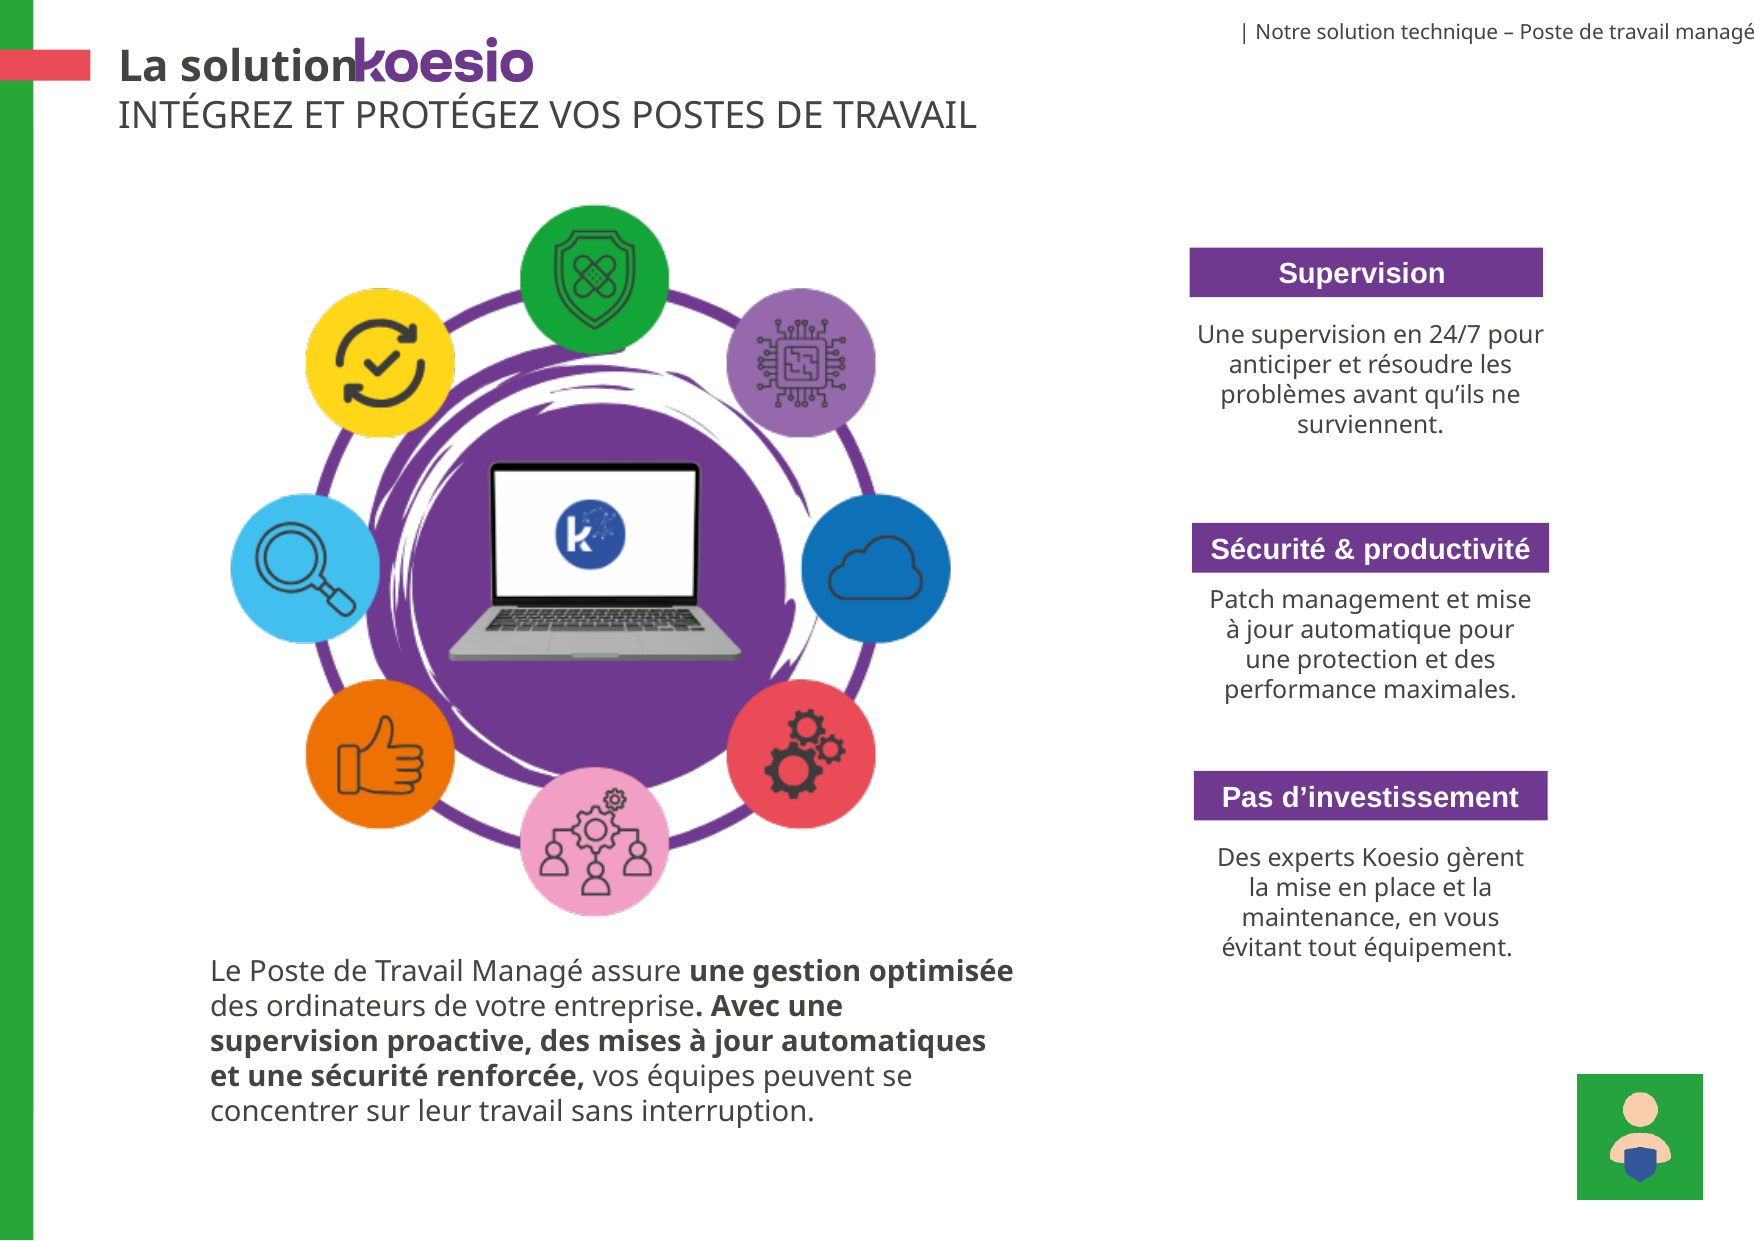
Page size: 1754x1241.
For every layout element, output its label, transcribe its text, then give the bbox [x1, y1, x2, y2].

text_box [0, 49, 91, 81]
picture [355, 37, 533, 82]
text_box | Notre solution technique – Poste de travail managé [1223, 11, 1754, 52]
text_box Supervision [1189, 247, 1543, 298]
text_box Le Poste de Travail Managé assure une gestion optimisée des ordinateurs de votre entreprise. Avec une supervision proactive, des mises à jour automatiques et une sécurité renforcée, vos équipes peuvent se concentrer sur leur travail sans interruption. [195, 944, 1031, 1135]
text_box Une supervision en 24/7 pour anticiper et résoudre les problèmes avant qu’ils ne surviennent. [1148, 341, 1593, 415]
text_box [0, 0, 34, 49]
text_box Pas d’investissement [1193, 770, 1548, 821]
picture [1577, 1074, 1703, 1200]
text_box Des experts Koesio gèrent la mise en place et la maintenance, en vous évitant tout équipement. [1191, 854, 1550, 949]
text_box Sécurité & productivité [1192, 522, 1550, 573]
text_box [0, 81, 34, 1241]
picture [200, 170, 982, 952]
text_box Patch management et mise à jour automatique pour une protection et des performance maximales. [1191, 606, 1550, 681]
text_box La solution INTÉGREZ ET PROTÉGEZ VOS POSTES DE TRAVAIL [103, 30, 1193, 162]
